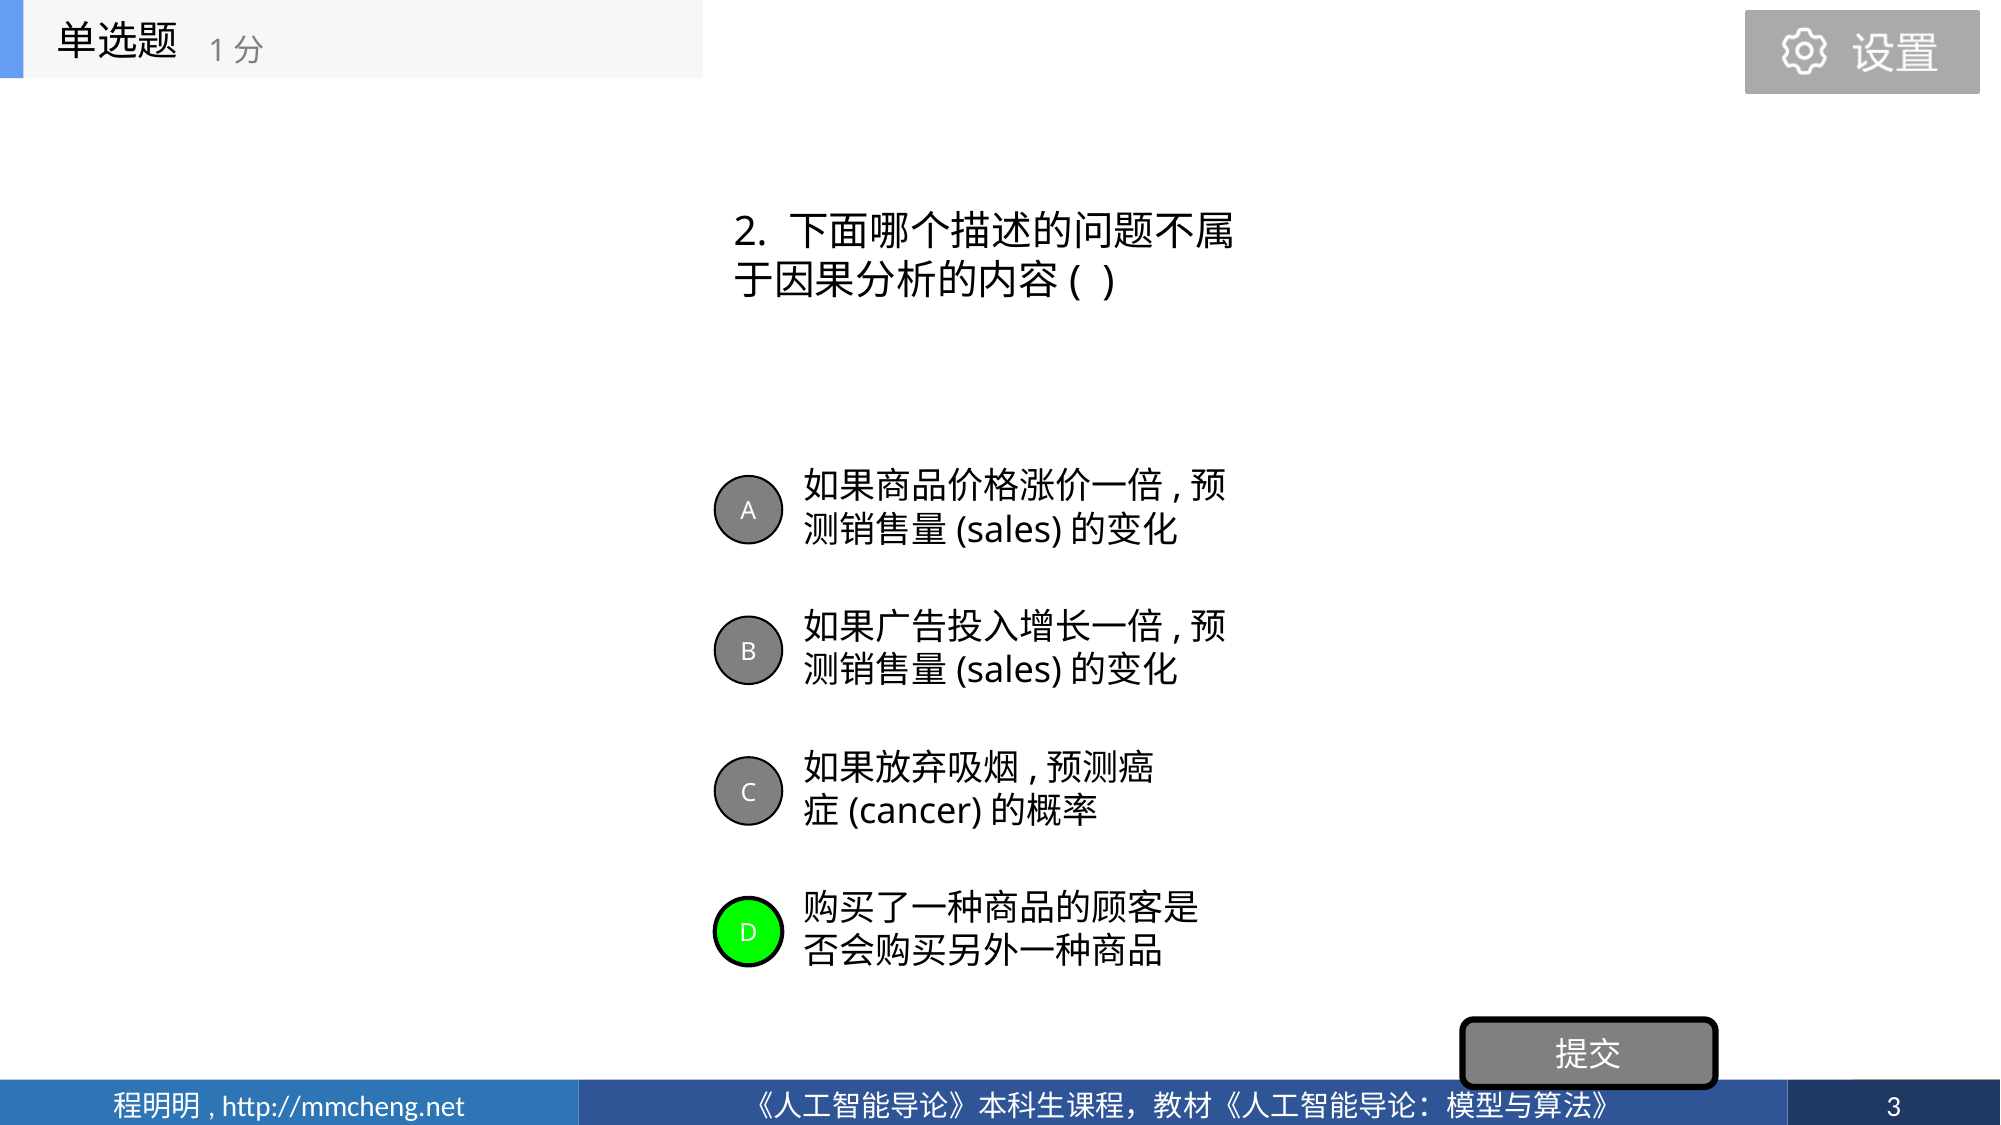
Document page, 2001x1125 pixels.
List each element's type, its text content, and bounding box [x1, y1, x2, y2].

text_box B [713, 615, 784, 686]
text_box 提交 [1461, 1018, 1717, 1089]
text_box 2. 下面哪个描述的问题不属于因果分析的内容( ) [718, 197, 1275, 310]
text_box 如果广告投入增长一倍,预测销售量(sales)的变化 [788, 596, 1252, 698]
text_box C [713, 756, 784, 826]
text_box A [713, 474, 784, 545]
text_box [0, 0, 704, 81]
text_box D [713, 896, 784, 967]
picture [1745, 10, 1980, 94]
text_box 购买了一种商品的顾客是否会购买另外一种商品 [788, 877, 1243, 979]
text_box 如果放弃吸烟,预测癌症(cancer)的概率 [789, 736, 1180, 838]
text_box 如果商品价格涨价一倍,预测销售量(sales)的变化 [788, 455, 1252, 557]
